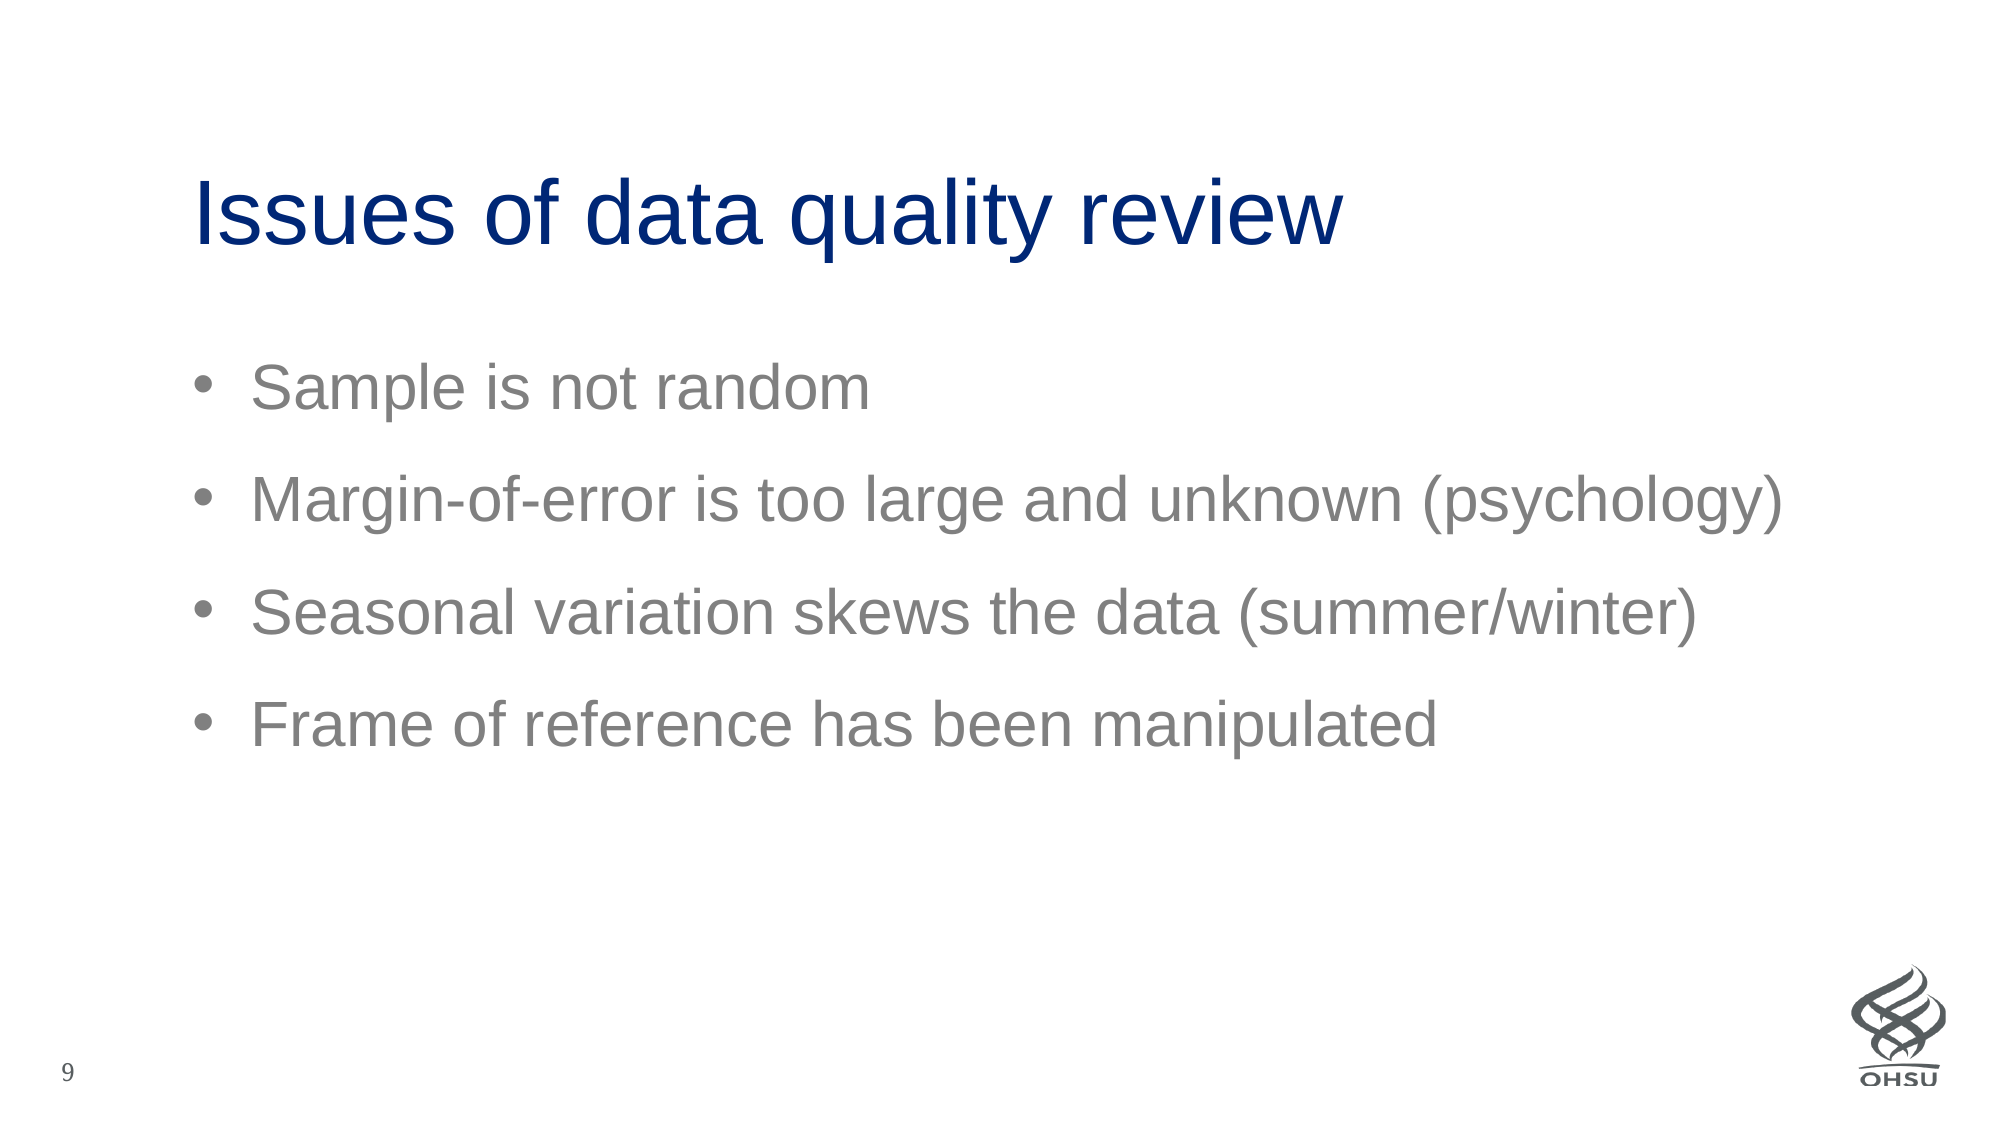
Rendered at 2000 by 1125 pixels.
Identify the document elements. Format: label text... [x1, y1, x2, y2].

title Issues of data quality review [177, 113, 1825, 302]
list Sample is not random Margin-of-error is too large and unknown (psychology) Seasonal variation skews the data (summer/winter) Frame of reference has been manipulated [177, 314, 1825, 797]
